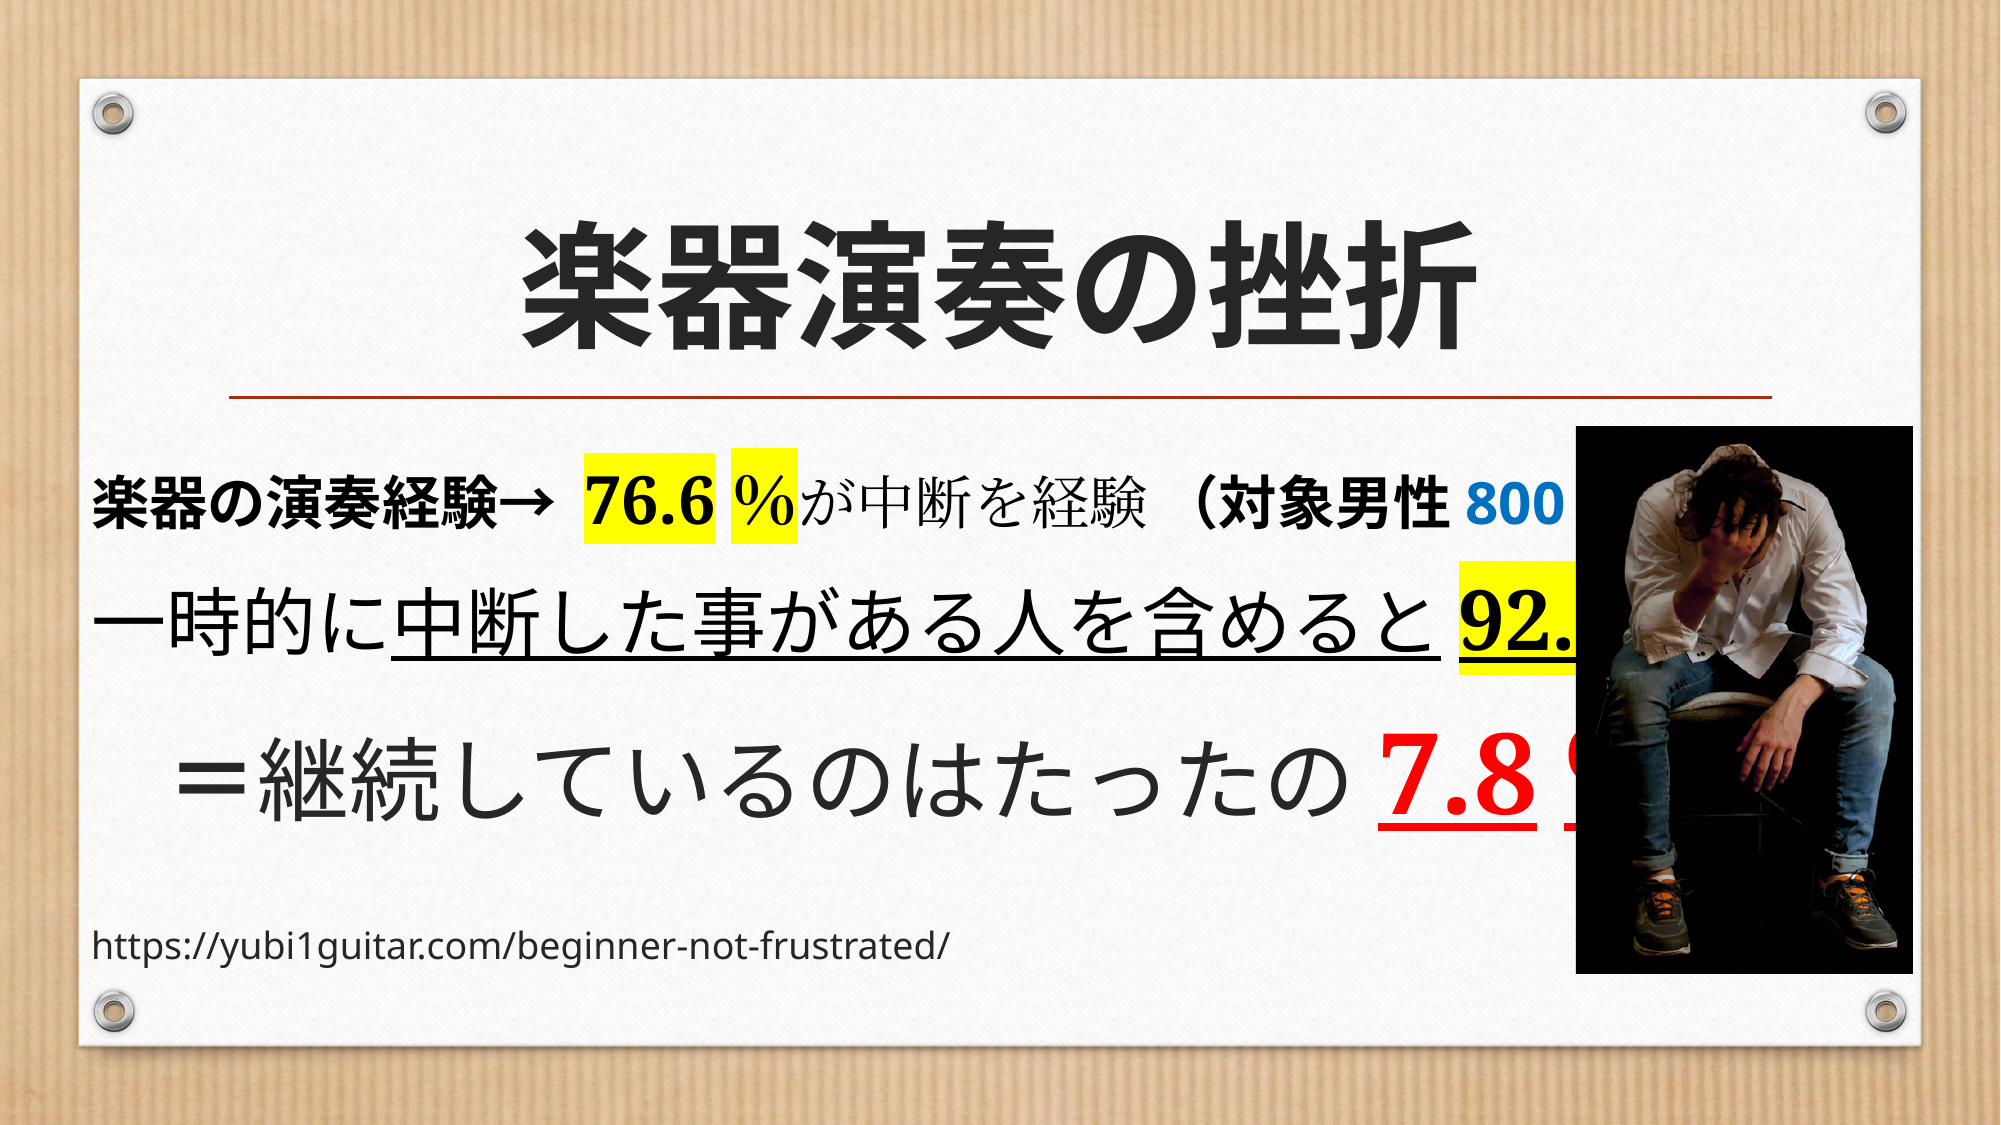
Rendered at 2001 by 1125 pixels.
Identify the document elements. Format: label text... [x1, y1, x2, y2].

title 楽器演奏の挫折 [426, 136, 1574, 282]
picture [0, 0, 2001, 1125]
list 楽器の演奏経験→ 76.6％が中断を経験 （対象男性800名） 一時的に中断した事がある人を含めると92.2％ ＝継続しているのはたったの7.8％ https://yubi1guitar.com/beginner-not-frustrated/ [76, 282, 2000, 1056]
